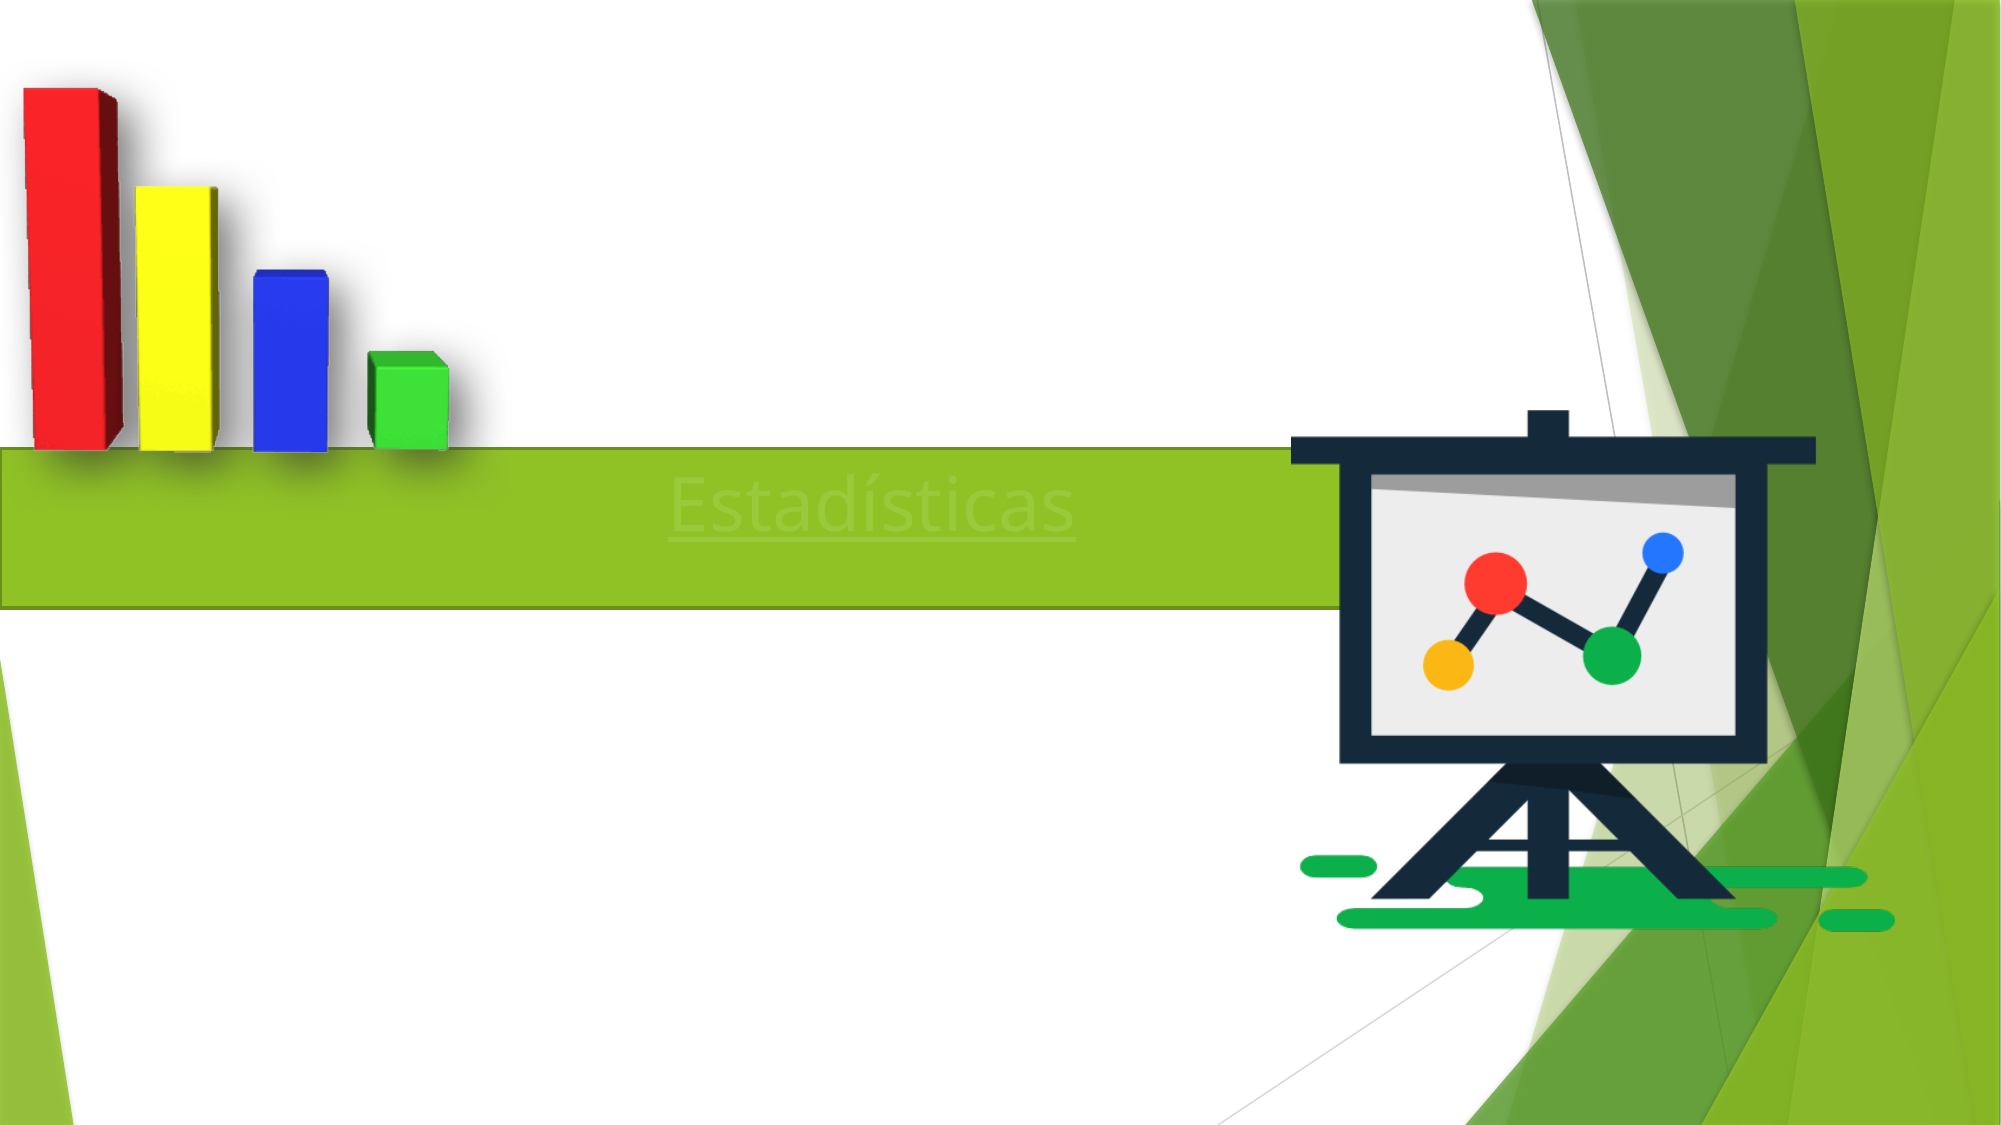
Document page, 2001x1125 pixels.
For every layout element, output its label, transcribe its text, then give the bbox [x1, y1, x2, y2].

picture [0, 43, 548, 473]
picture [1291, 369, 1895, 973]
title Estadísticas [0, 447, 1286, 610]
